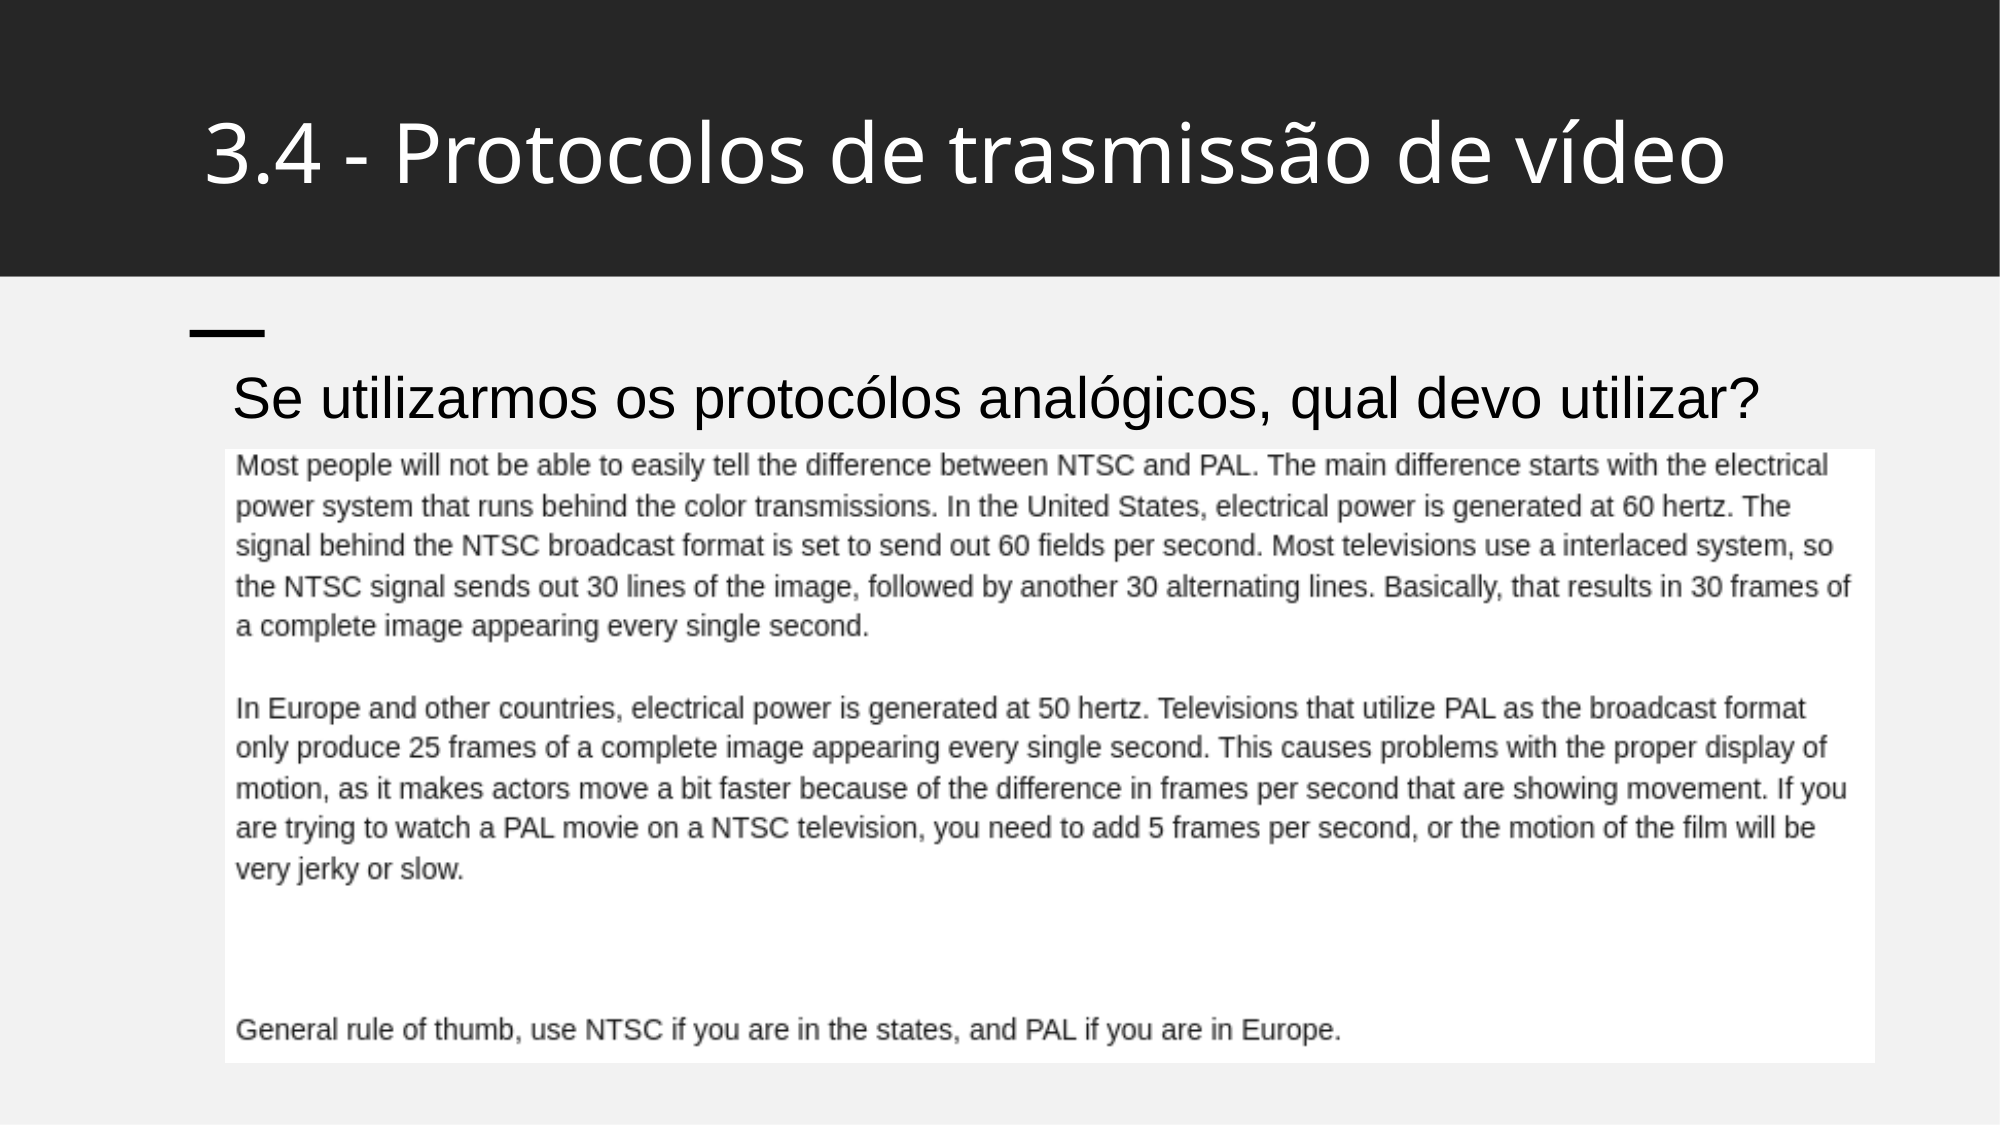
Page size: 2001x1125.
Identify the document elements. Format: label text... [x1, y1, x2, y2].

picture [224, 449, 1876, 1064]
text_box Se utilizarmos os protocólos analógicos, qual devo utilizar? [147, 361, 1812, 439]
text_box [188, 328, 266, 339]
text_box [0, 275, 2000, 1125]
text_box [0, 0, 2000, 275]
title 3.4 - Protocolos de trasmissão de vídeo [189, 104, 1812, 253]
